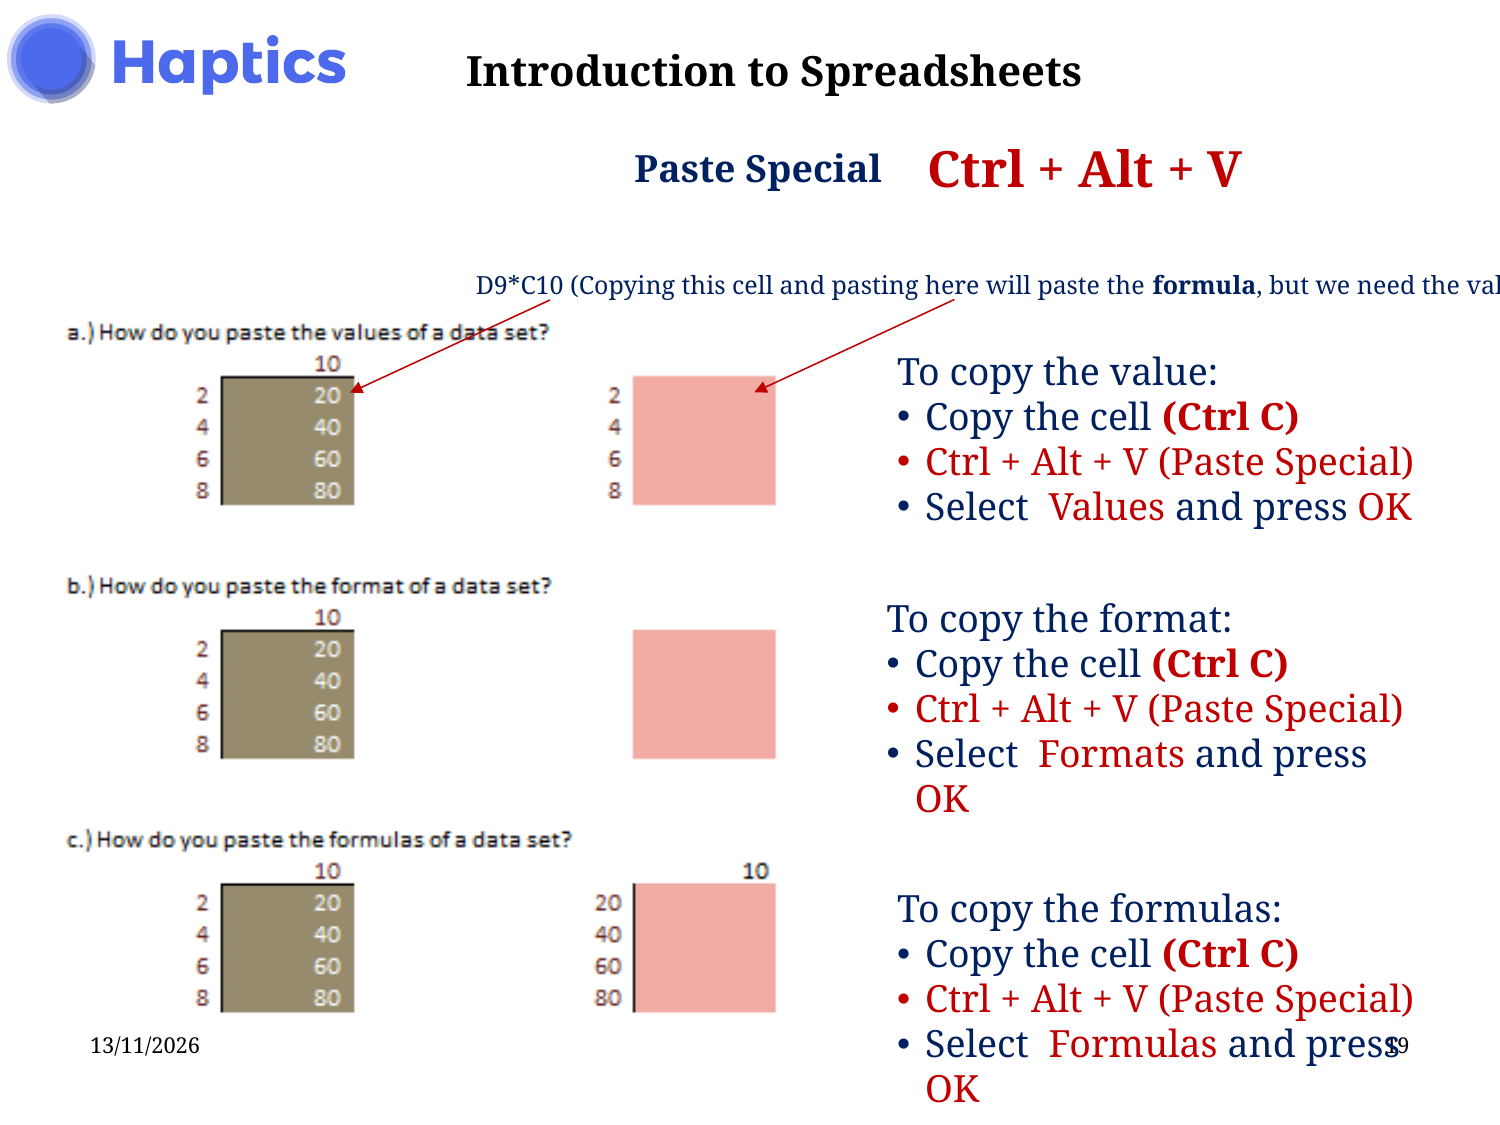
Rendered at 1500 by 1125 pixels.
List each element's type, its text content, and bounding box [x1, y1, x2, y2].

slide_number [75, 1030, 425, 1103]
picture [45, 310, 805, 1021]
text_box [754, 299, 955, 393]
text_box To copy the value: Copy the cell (Ctrl C) Ctrl + Alt + V (Paste Special) Select Values and press OK [882, 340, 1450, 536]
text_box D9*C10 (Copying this cell and pasting here will paste the formula, but we need the value [461, 261, 1500, 307]
text_box Paste Special [619, 137, 897, 198]
text_box Introduction to Spreadsheets [371, 37, 1177, 102]
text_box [349, 299, 551, 393]
text_box To copy the format: Copy the cell (Ctrl C) Ctrl + Alt + V (Paste Special) Select Formats and press OK [871, 587, 1440, 828]
picture [0, 0, 373, 129]
text_box Ctrl + Alt + V [912, 129, 1313, 205]
text_box To copy the formulas: Copy the cell (Ctrl C) Ctrl + Alt + V (Paste Special) Select Formulas and press OK [882, 878, 1450, 1118]
